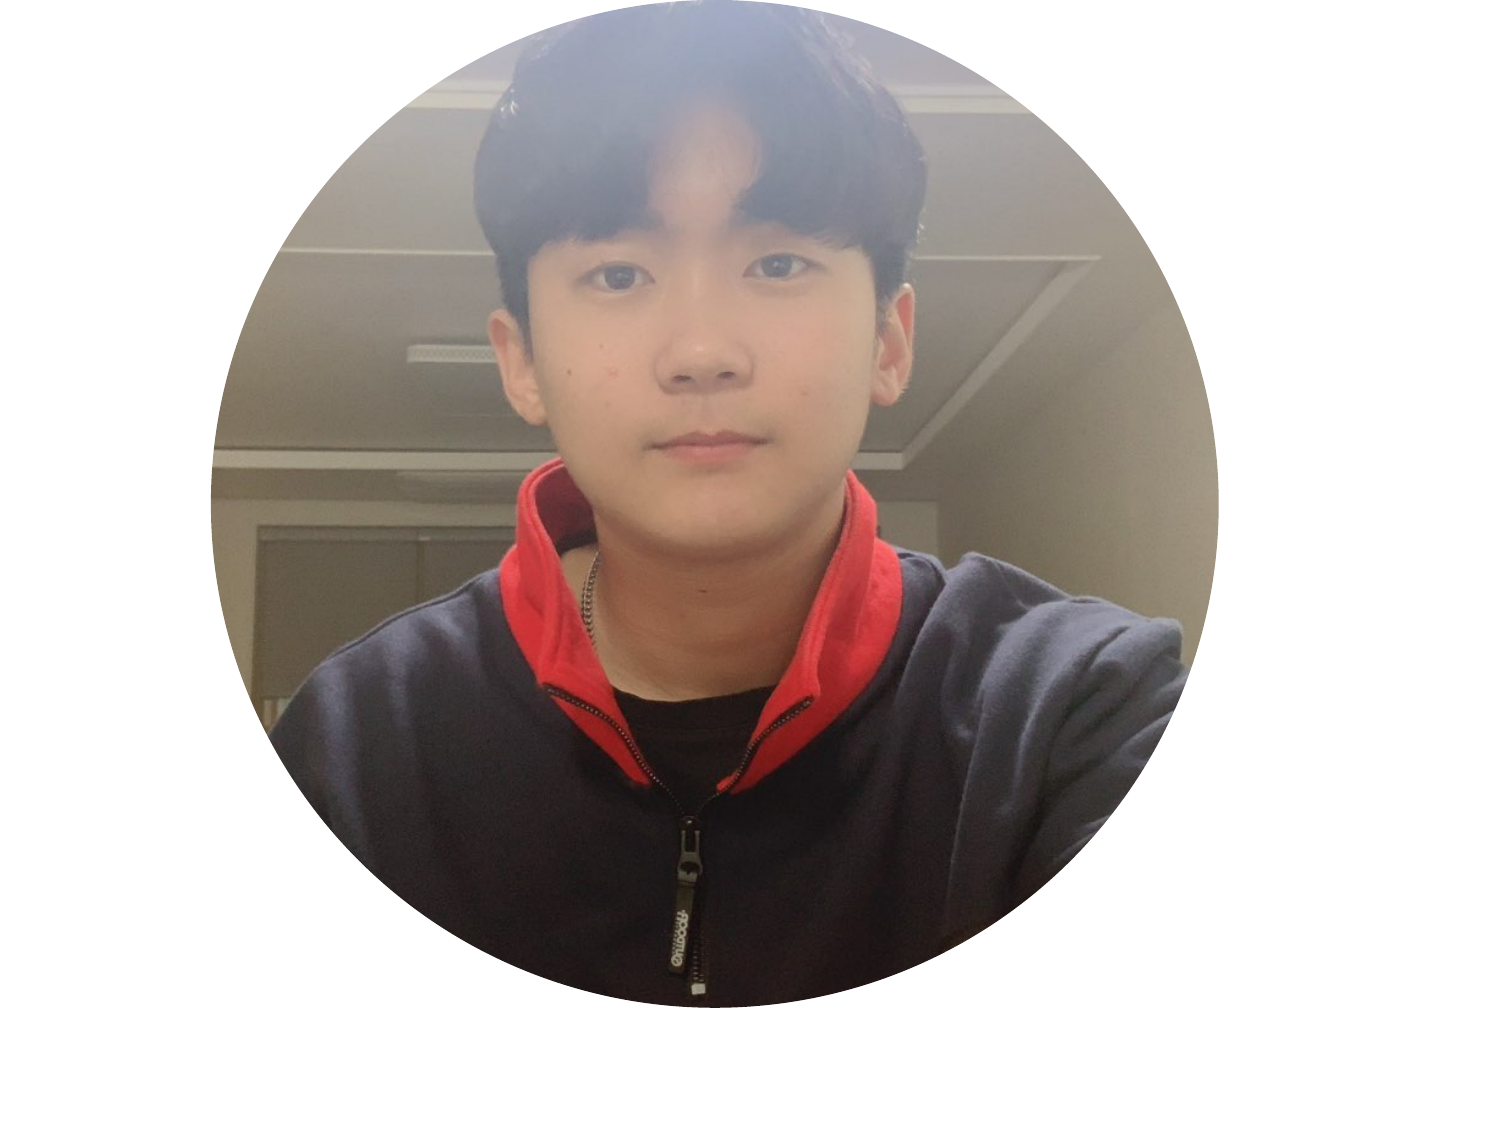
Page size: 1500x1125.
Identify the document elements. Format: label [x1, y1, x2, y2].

picture [210, 0, 1219, 1008]
